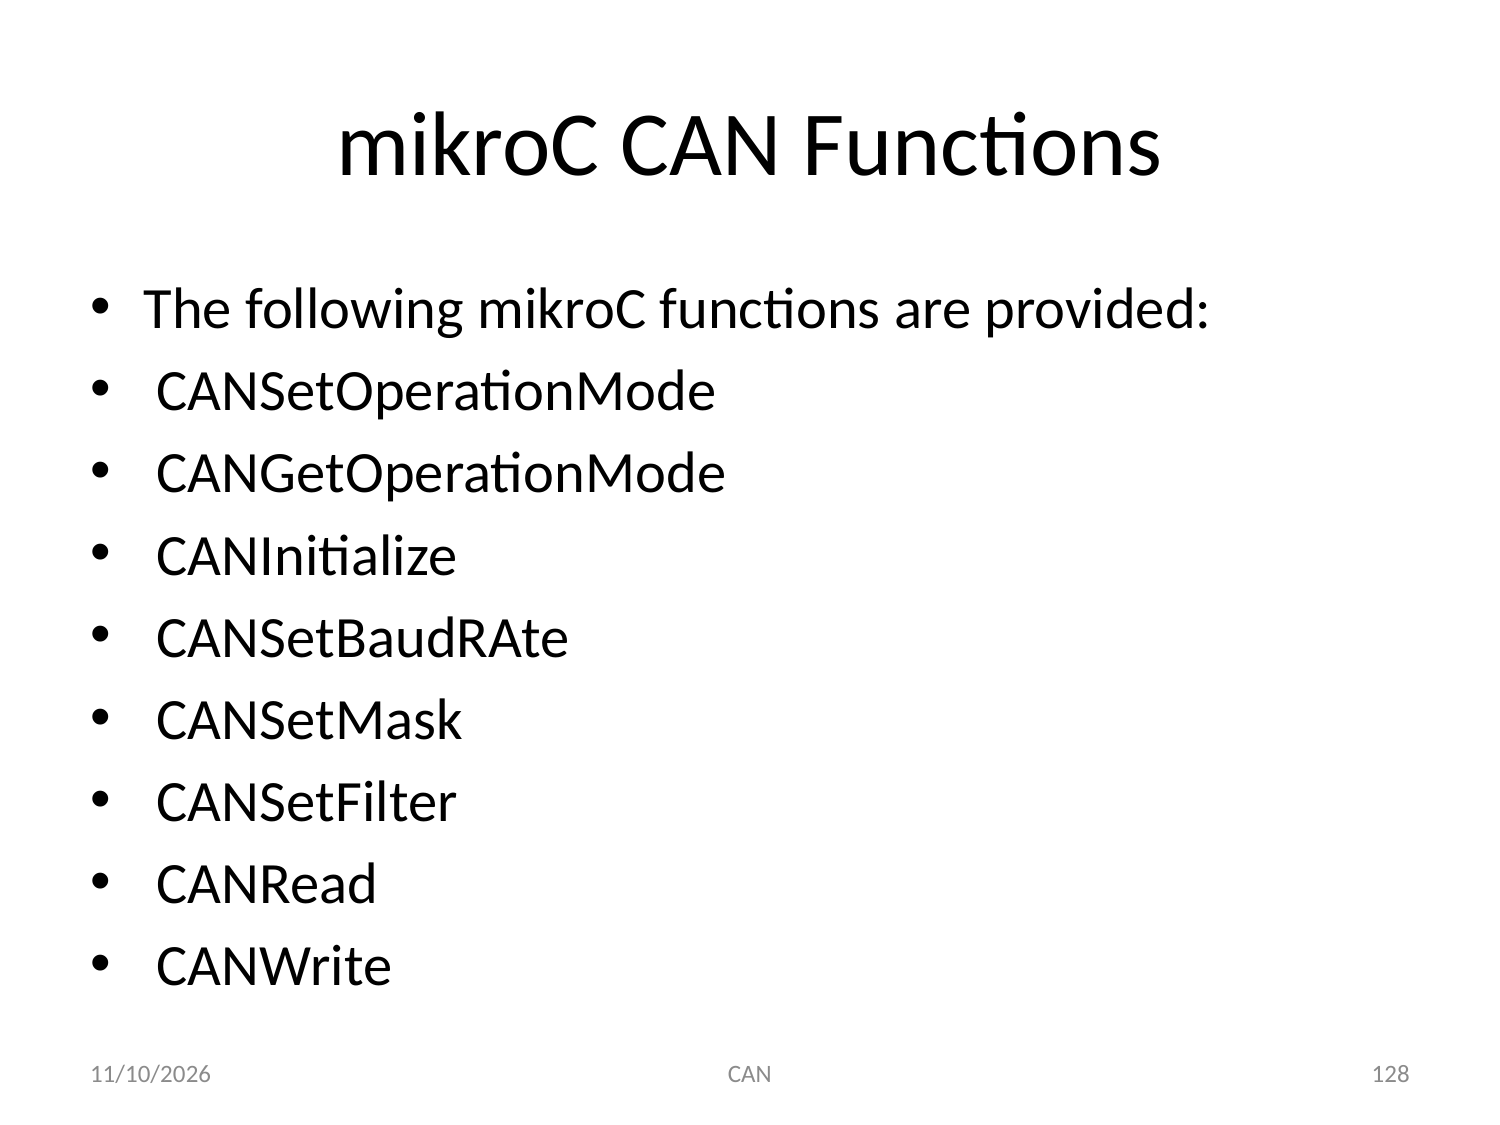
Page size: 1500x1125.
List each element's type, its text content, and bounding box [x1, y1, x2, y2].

title mikroC CAN Functions [75, 45, 1425, 233]
list The following mikroC functions are provided: CANSetOperationMode CANGetOperationMode CANInitialize CANSetBaudRAte CANSetMask CANSetFilter CANRead CANWrite [75, 262, 1425, 1005]
slide_number 128 [1074, 1042, 1425, 1103]
footer CAN [512, 1042, 988, 1103]
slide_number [75, 1042, 425, 1103]
